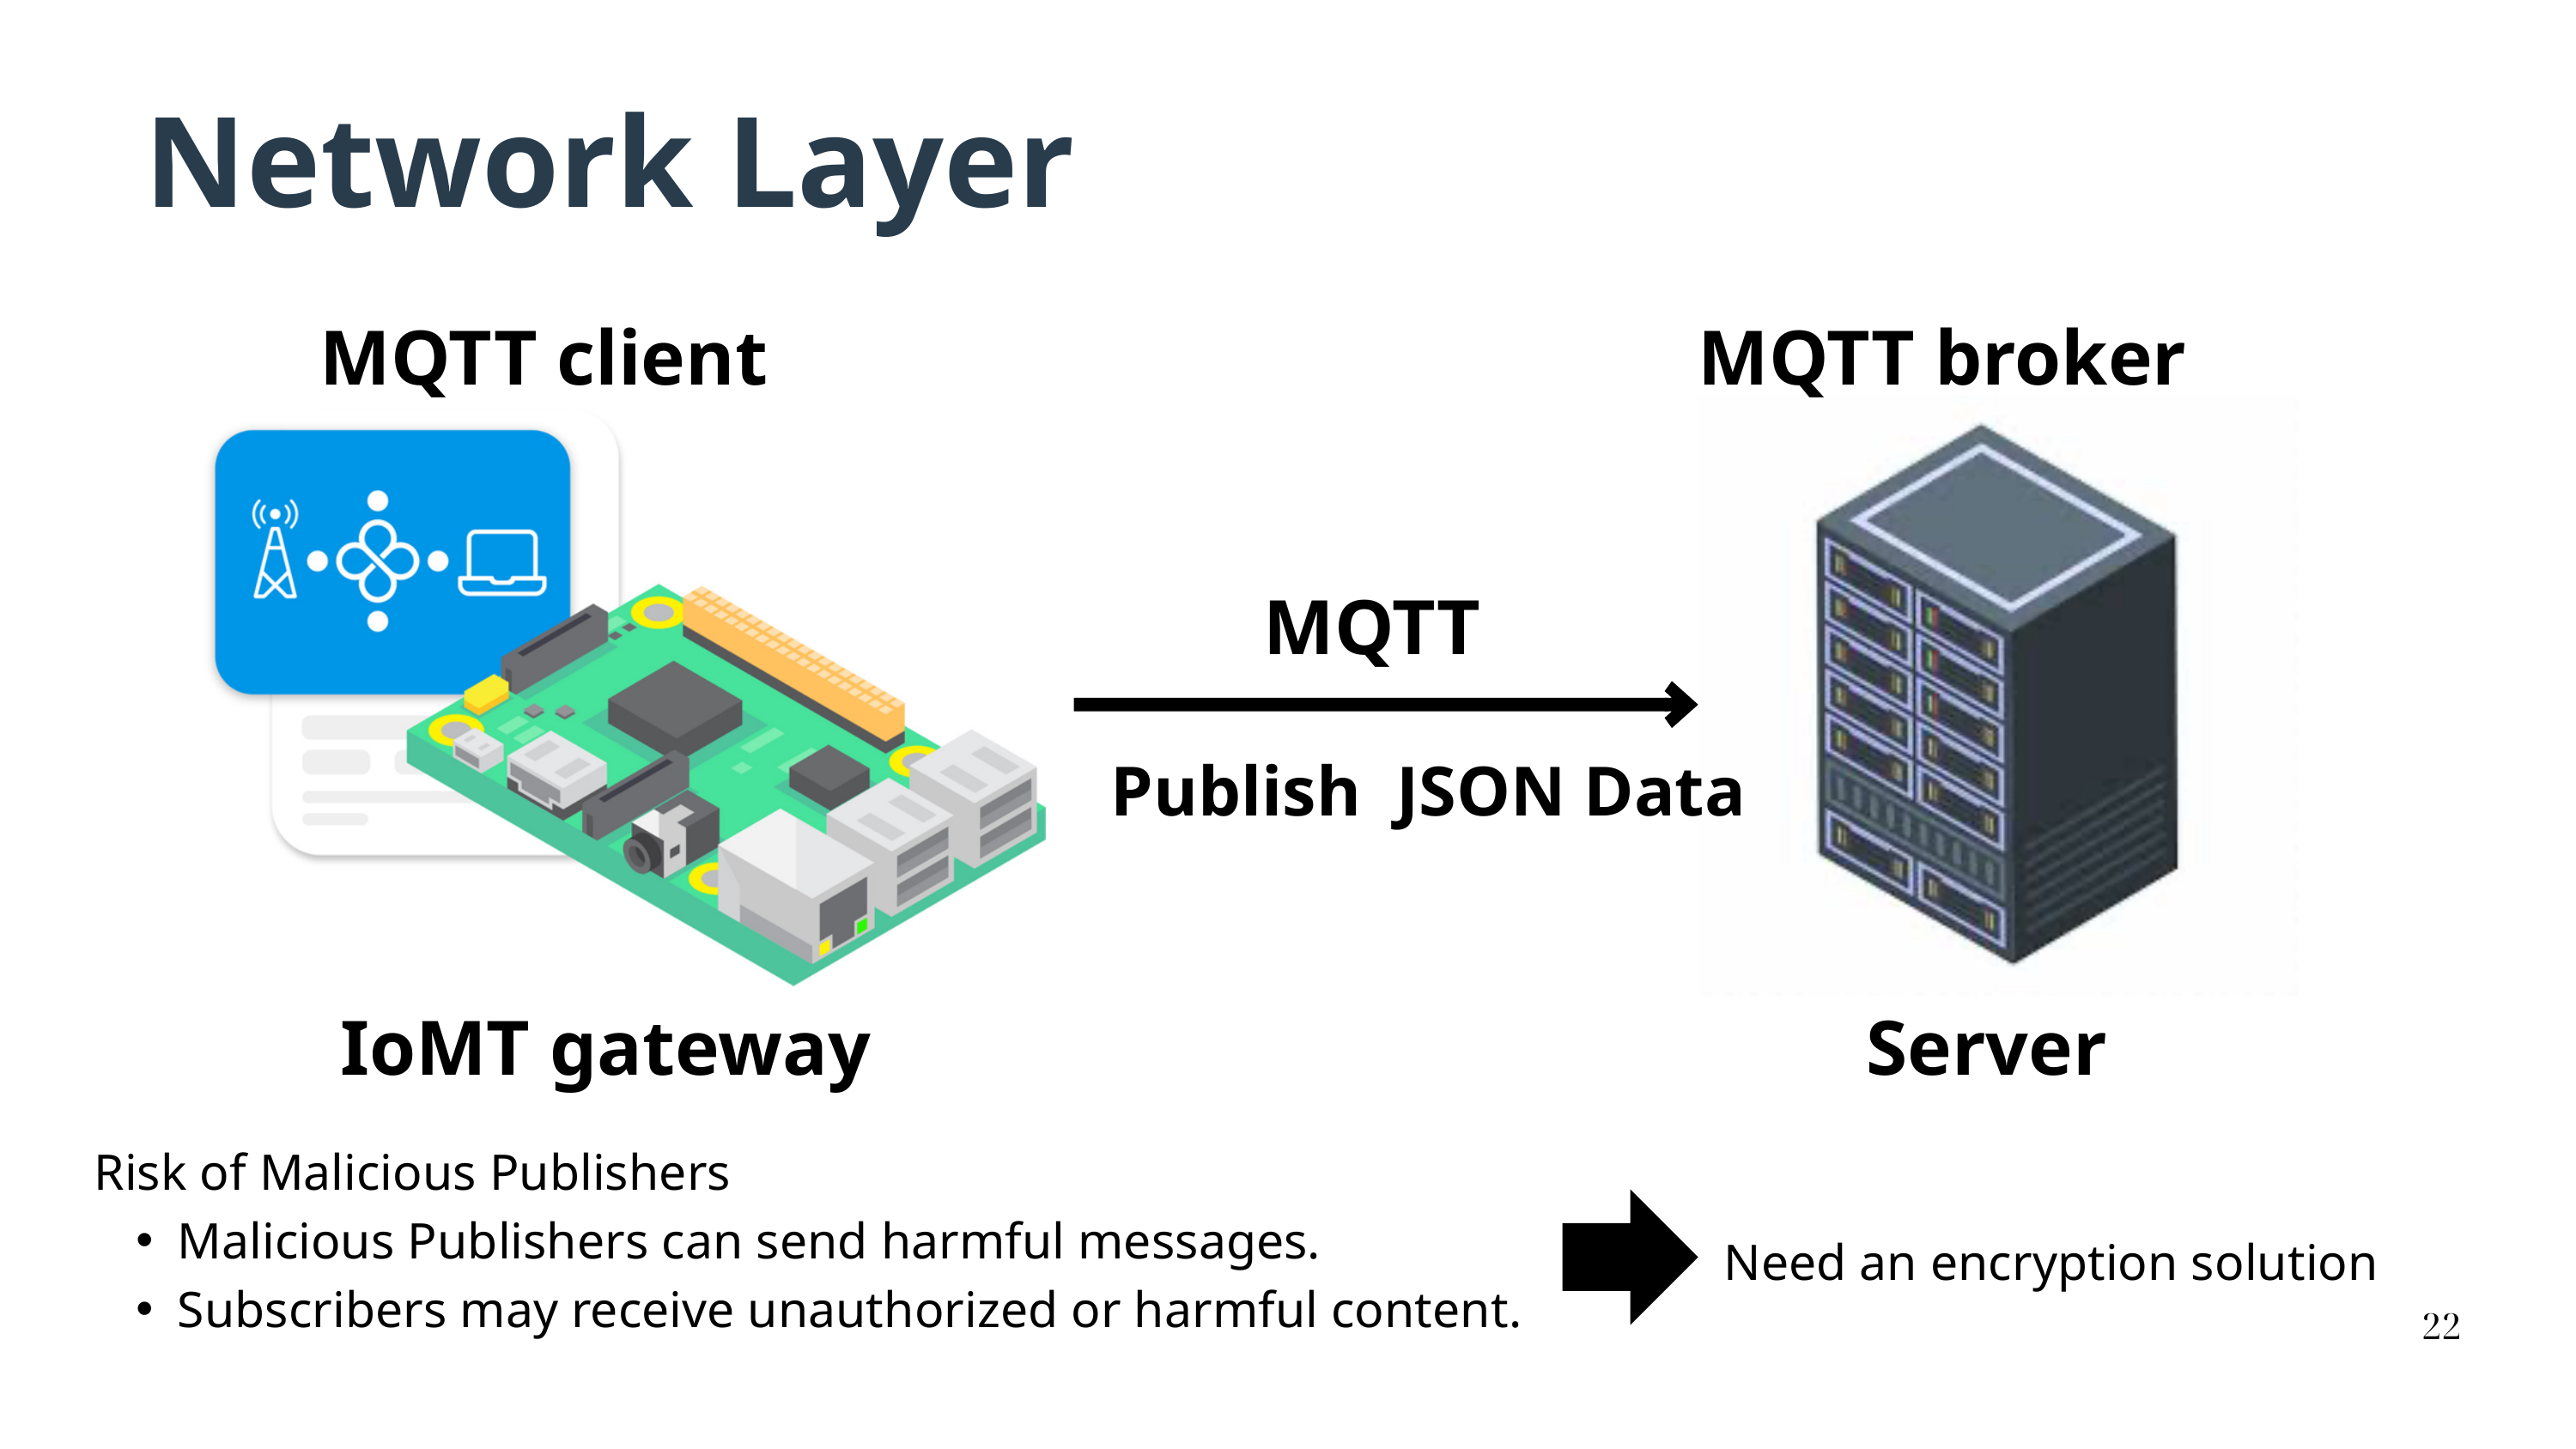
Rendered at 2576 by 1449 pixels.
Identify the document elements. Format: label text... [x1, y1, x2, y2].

text_box Publish JSON Data [1073, 734, 1783, 829]
text_box MQTT client [319, 294, 926, 400]
text_box Need an encryption solution [1723, 1221, 2451, 1290]
text_box Risk of Malicious Publishers Malicious Publishers can send harmful messages. Subscribers may receive unauthorized or harmful content. [94, 1131, 1549, 1407]
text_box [1562, 1189, 1698, 1325]
text_box Network Layer [144, 84, 1141, 233]
text_box [199, 404, 1046, 986]
text_box MQTT broker [1698, 294, 2303, 400]
text_box [1698, 400, 2299, 996]
text_box MQTT [1227, 564, 1516, 670]
text_box Server [1866, 985, 2471, 1090]
text_box IoMT gateway [340, 985, 945, 1090]
text_box 22 [2421, 1296, 2462, 1348]
